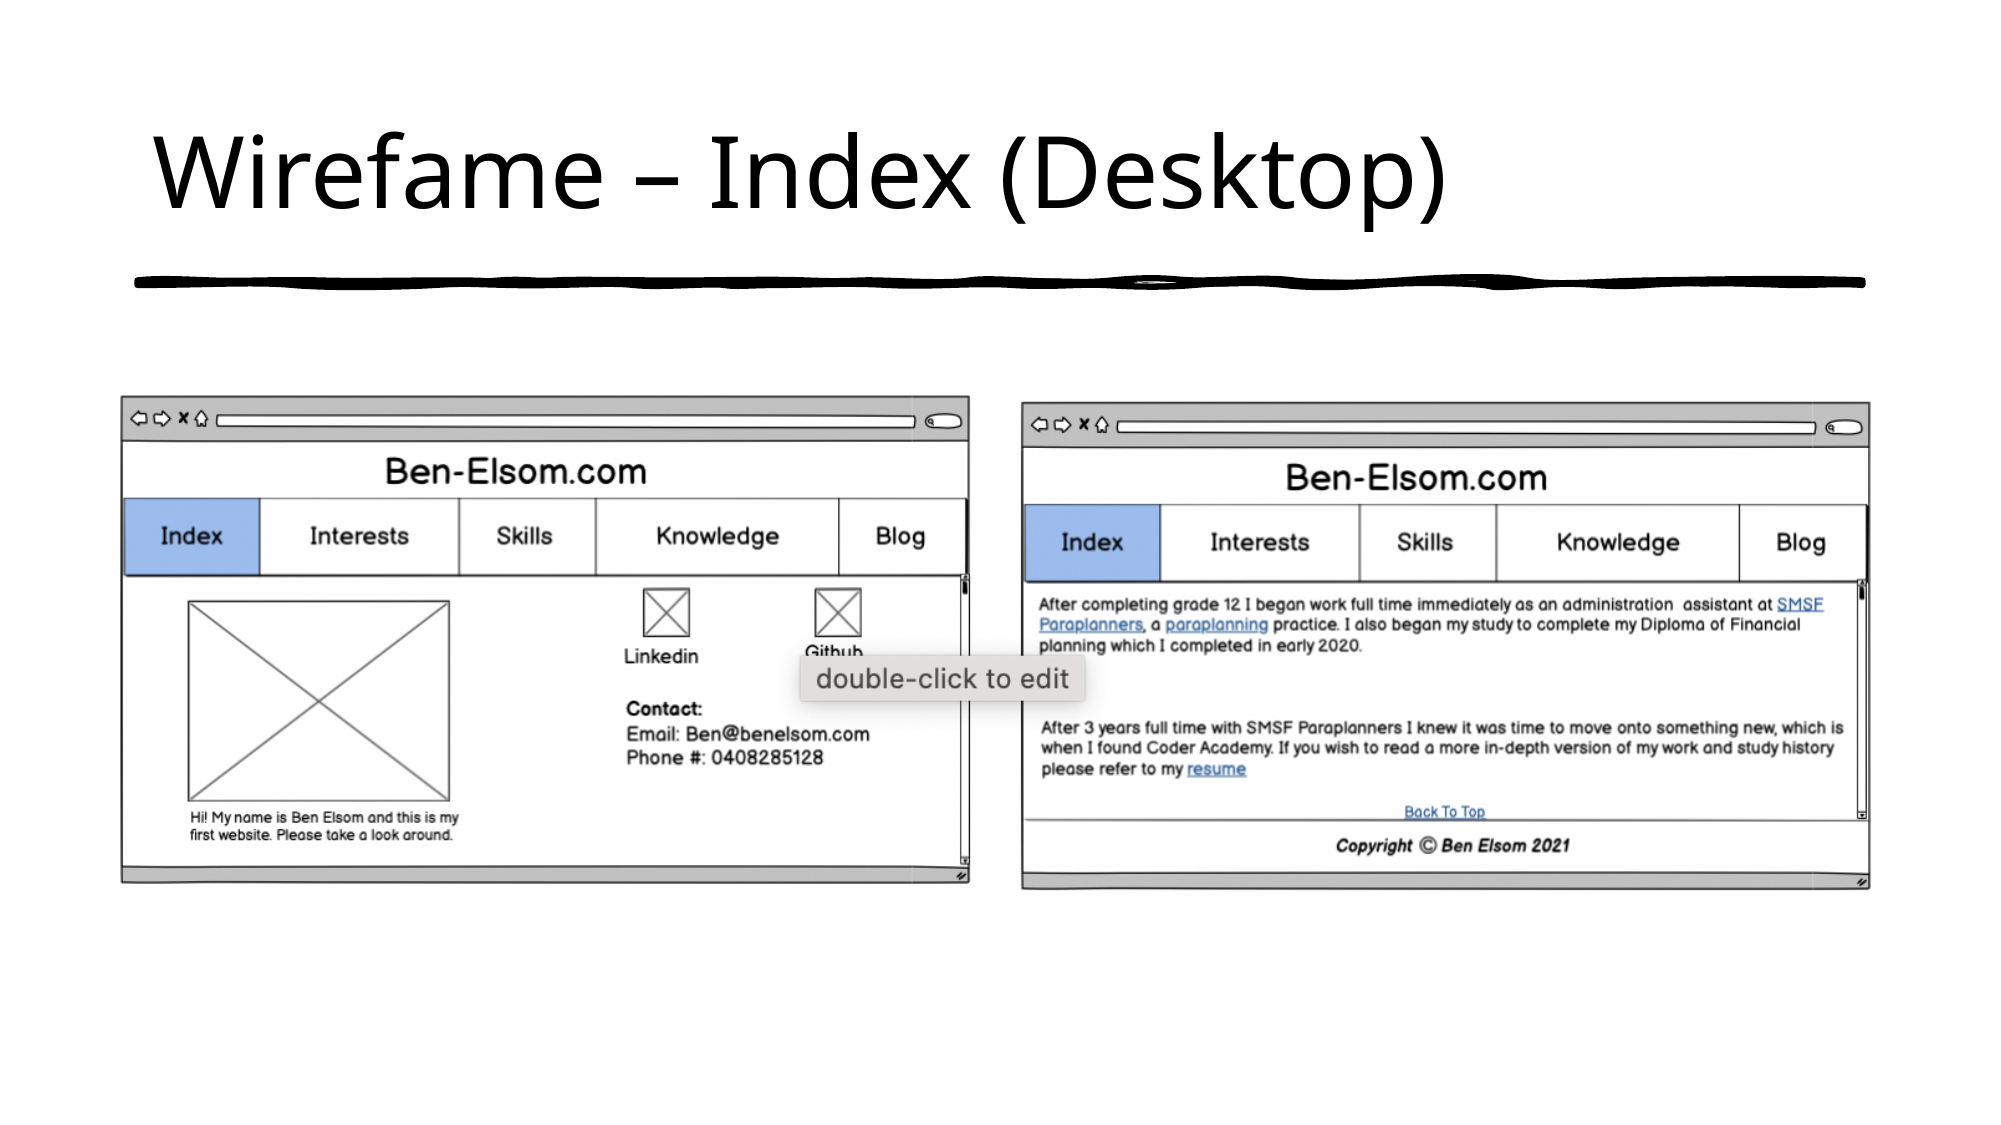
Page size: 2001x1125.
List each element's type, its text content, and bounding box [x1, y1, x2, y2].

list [87, 372, 1913, 930]
title Wirefame – Index (Desktop) [137, 59, 1863, 278]
